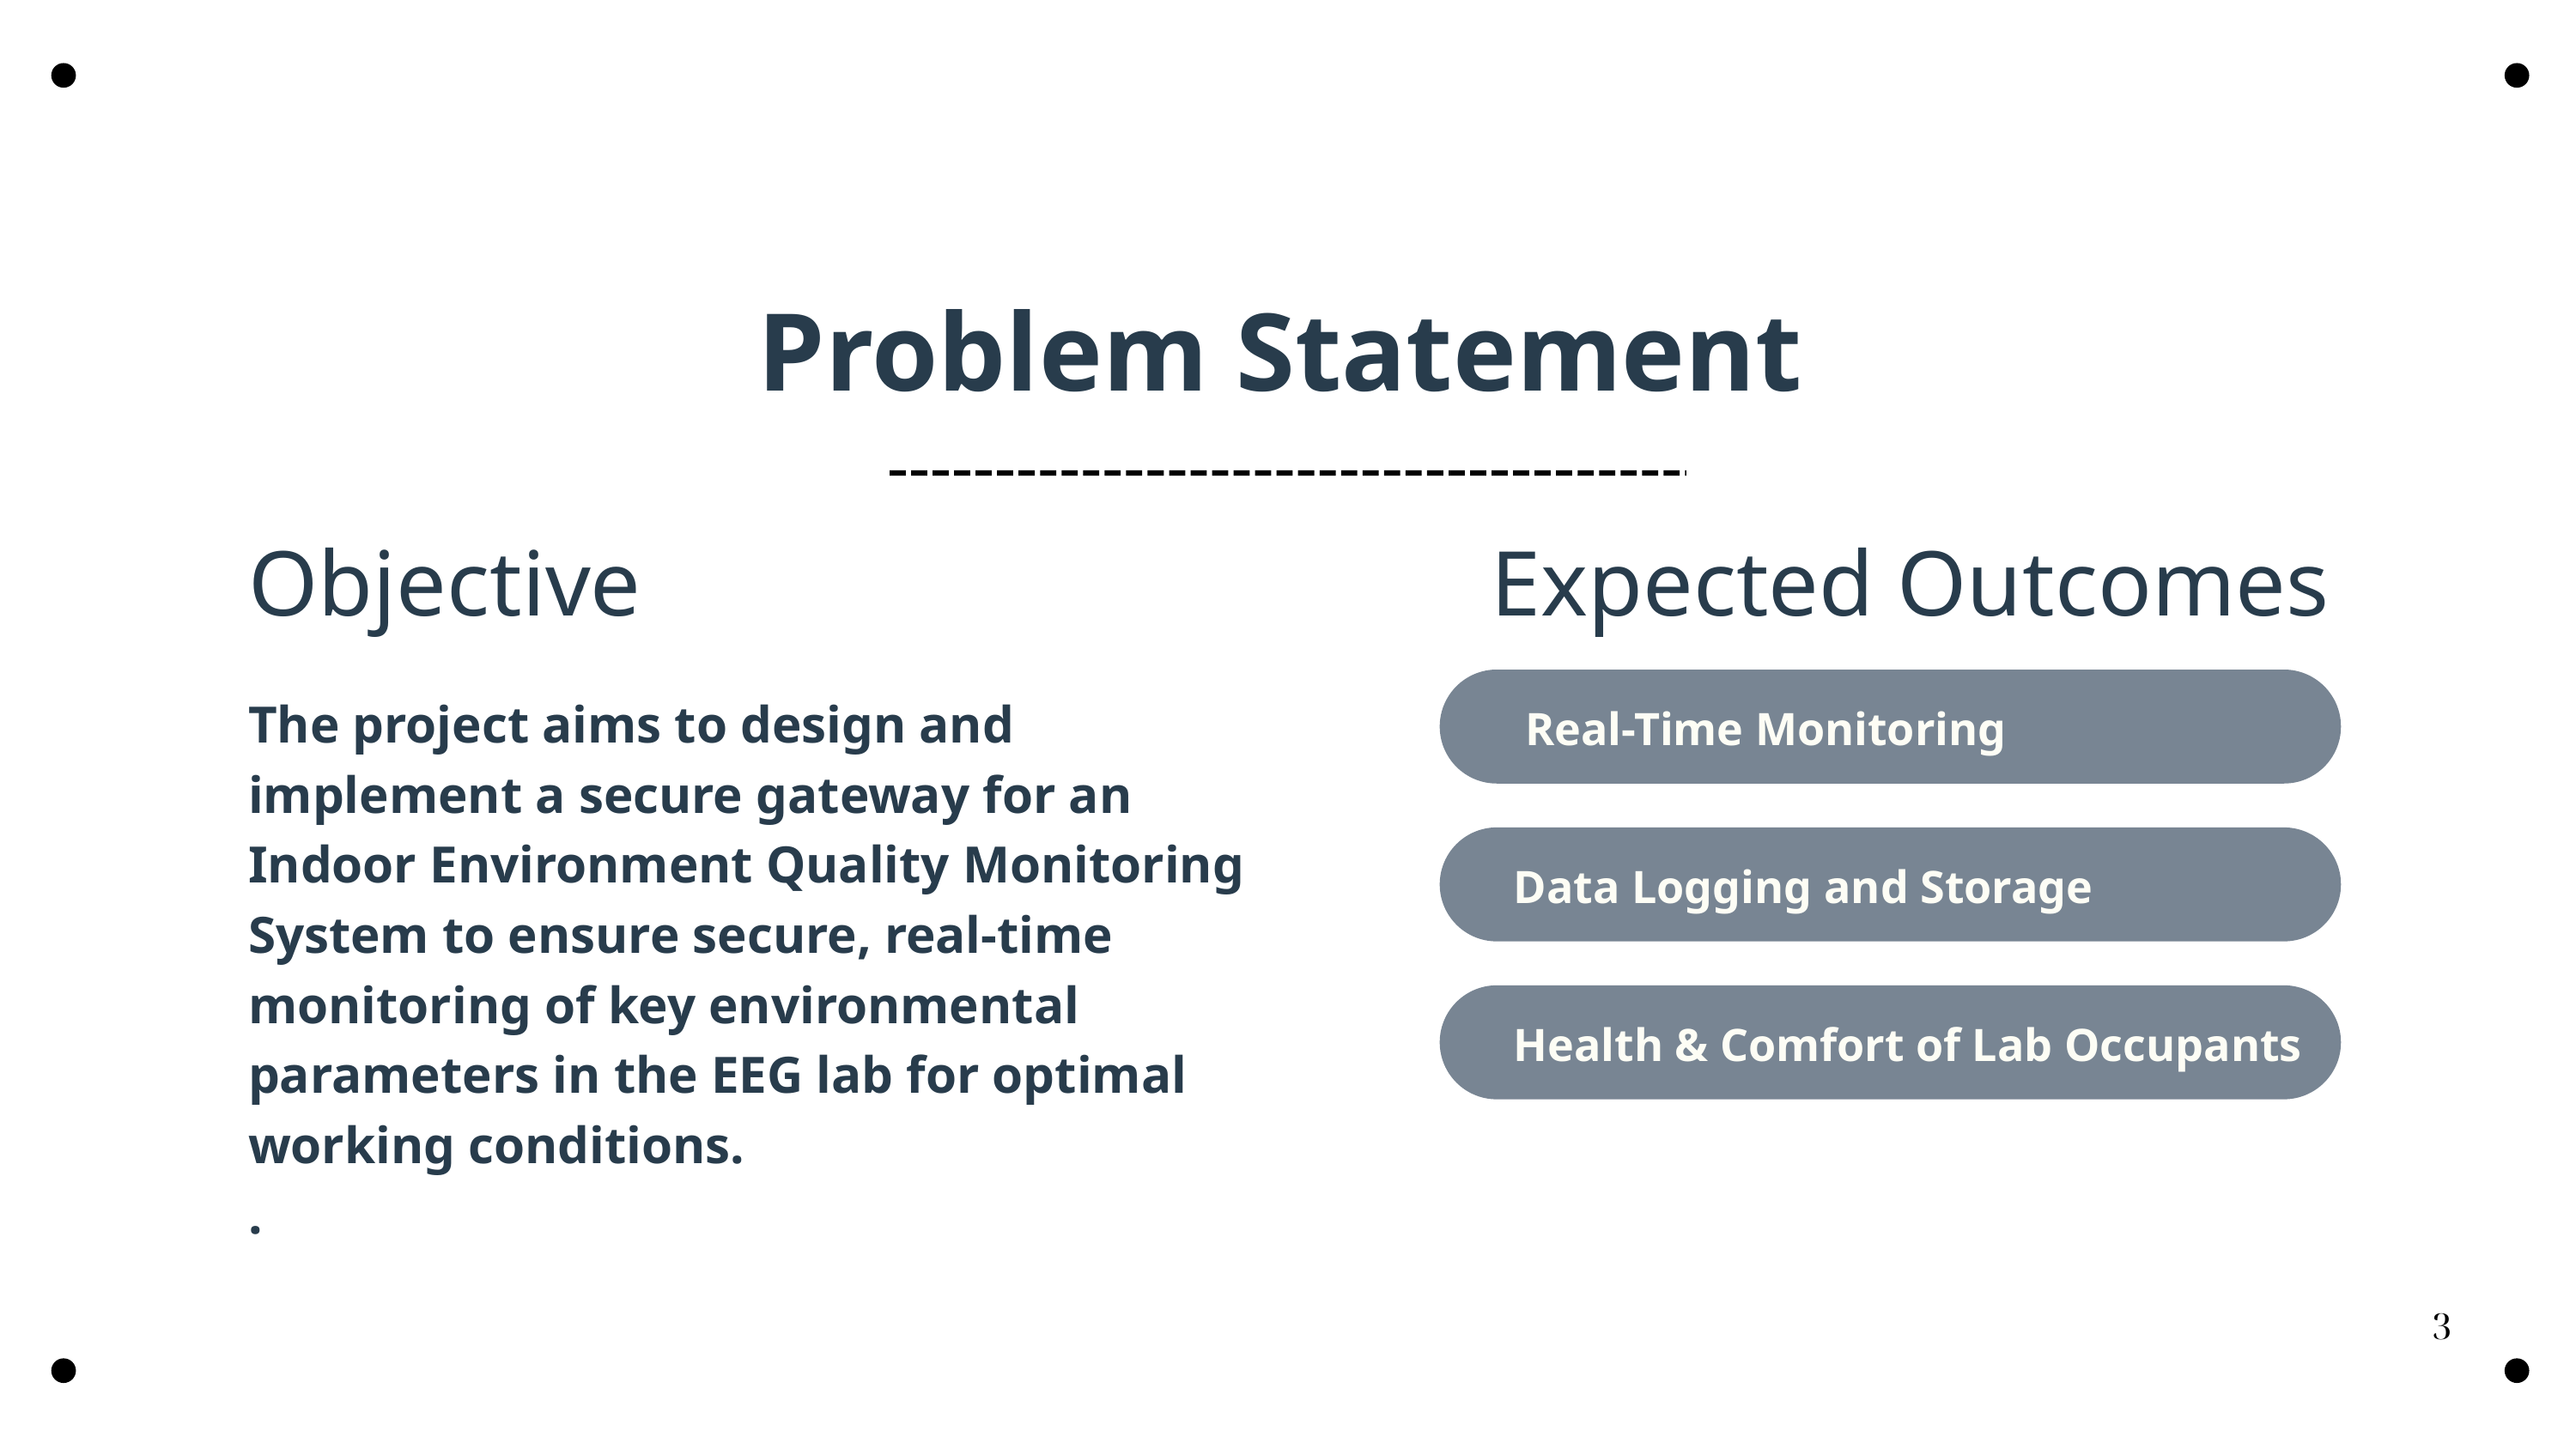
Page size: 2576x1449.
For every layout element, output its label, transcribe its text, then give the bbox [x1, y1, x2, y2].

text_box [1439, 669, 2342, 784]
text_box Expected Outcomes [1388, 528, 2432, 634]
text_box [2504, 1358, 2530, 1384]
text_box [51, 63, 76, 88]
text_box 3 [2431, 1296, 2452, 1348]
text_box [2504, 63, 2530, 88]
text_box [51, 1358, 76, 1384]
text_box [1439, 827, 2342, 942]
text_box The project aims to design and implement a secure gateway for an Indoor Environment Quality Monitoring System to ensure secure, real-time monitoring of key environmental parameters in the EEG lab for optimal working conditions. . [248, 682, 1281, 1244]
text_box Problem Statement [651, 285, 1911, 413]
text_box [1439, 985, 2342, 1100]
text_box Objective [248, 528, 895, 634]
